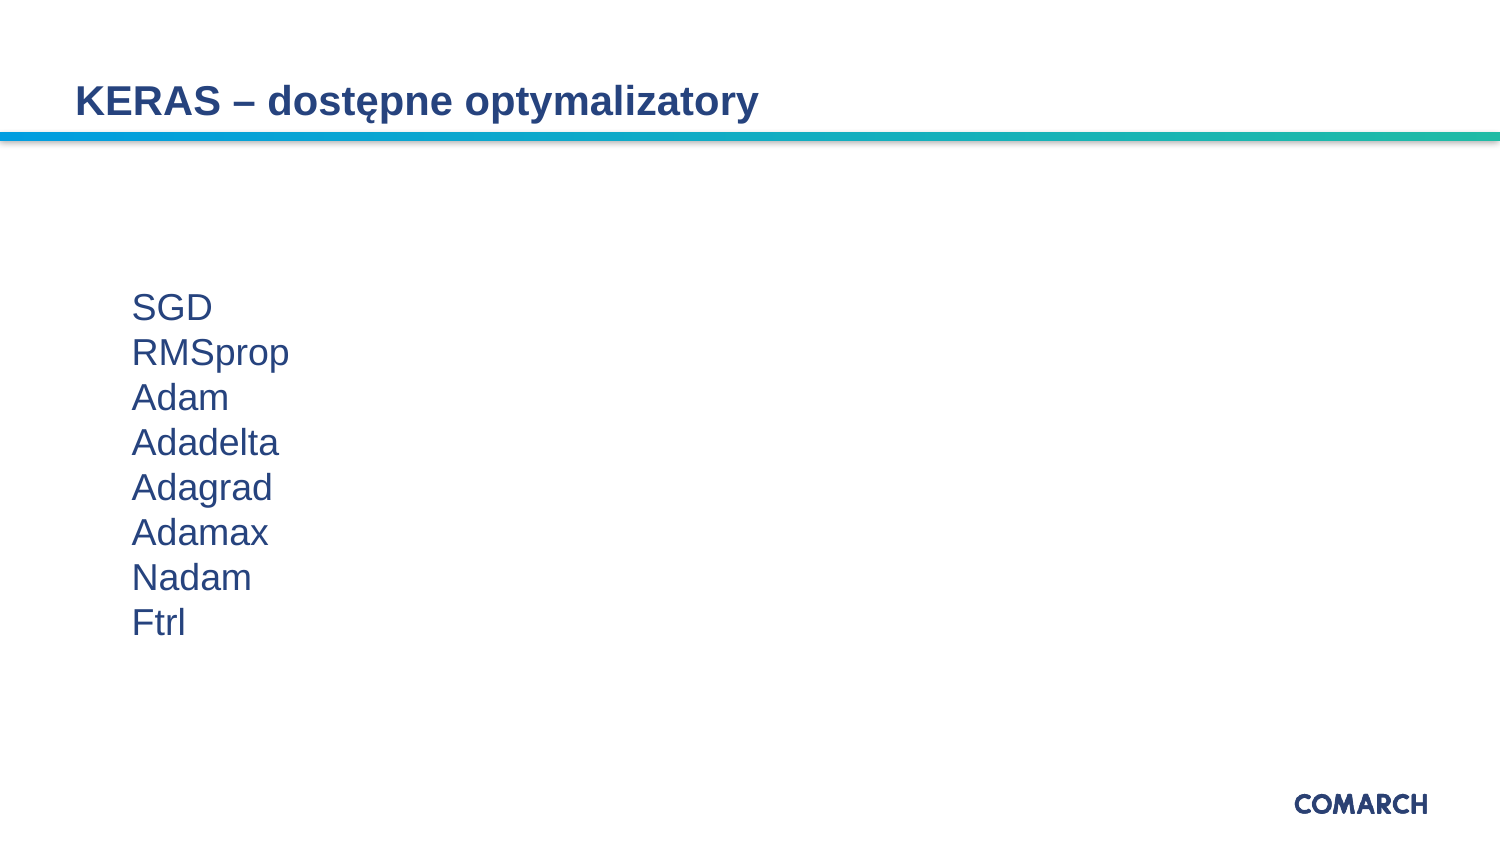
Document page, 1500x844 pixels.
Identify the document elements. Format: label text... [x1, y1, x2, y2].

picture [1294, 793, 1427, 814]
text_box SGD RMSprop Adam Adadelta Adagrad Adamax Nadam Ftrl [74, 230, 825, 651]
list KERAS – dostępne optymalizatory [75, 17, 1427, 132]
